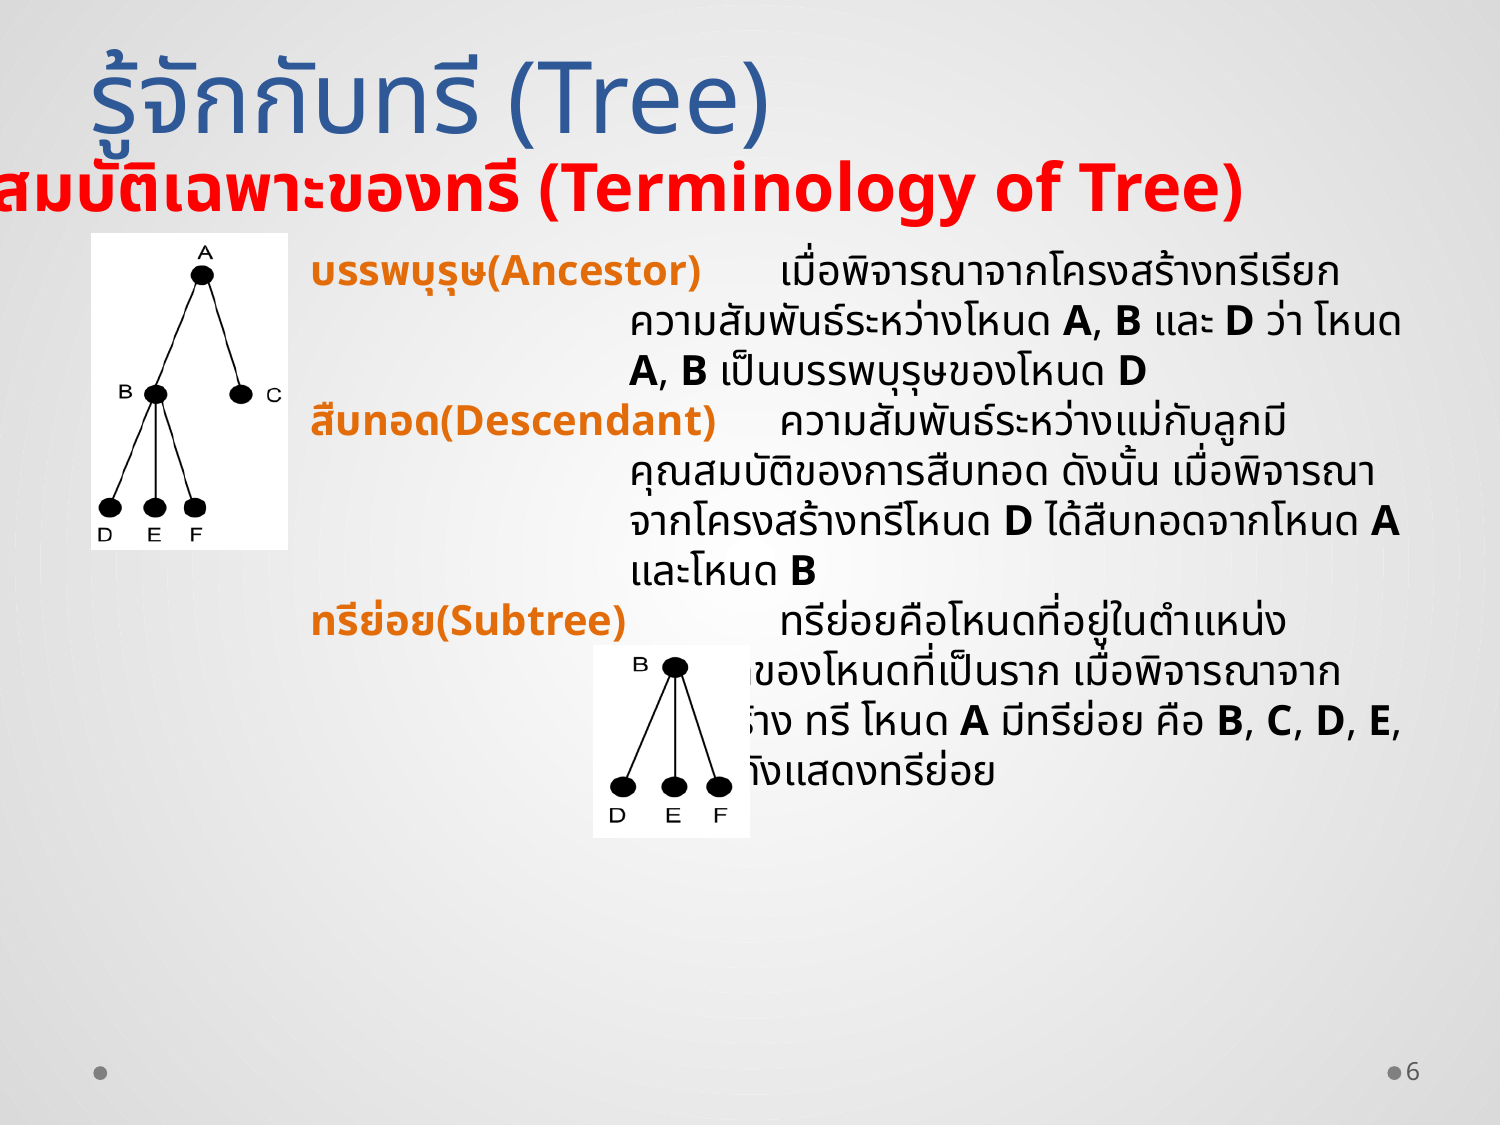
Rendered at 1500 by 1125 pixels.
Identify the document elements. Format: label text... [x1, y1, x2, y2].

text_box คุณสมบัติเฉพาะของทรี (Terminology of Tree) [0, 137, 1260, 233]
text_box บรรพบุรุษ(Ancestor) เมื่อพิจารณาจากโครงสร้างทรีเรียกความสัมพันธ์ระหว่างโหนด A, B และ D ว่า โหนด A, B เป็นบรรพบุรุษของโหนด D สืบทอด(Descendant) ความสัมพันธ์ระหว่างแม่กับลูกมีคุณสมบัติของการสืบทอด ดังนั้น เมื่อพิจารณาจากโครงสร้างทรีโหนด D ได้สืบทอดจากโหนด A และโหนด B ทรีย่อย(Subtree) ทรีย่อยคือโหนดที่อยู่ในตำแหน่งสืบทอดของโหนดที่เป็นราก เมื่อพิจารณาจากโครงสร้าง ทรี โหนด A มีทรีย่อย คือ B, C, D, E, และ F ดังแสดงทรีย่อย [295, 236, 1425, 801]
picture [593, 645, 751, 838]
slide_number 6 [1401, 1042, 1494, 1103]
text_box รู้จักกับทรี (Tree) [74, 24, 1425, 175]
picture [91, 233, 288, 551]
